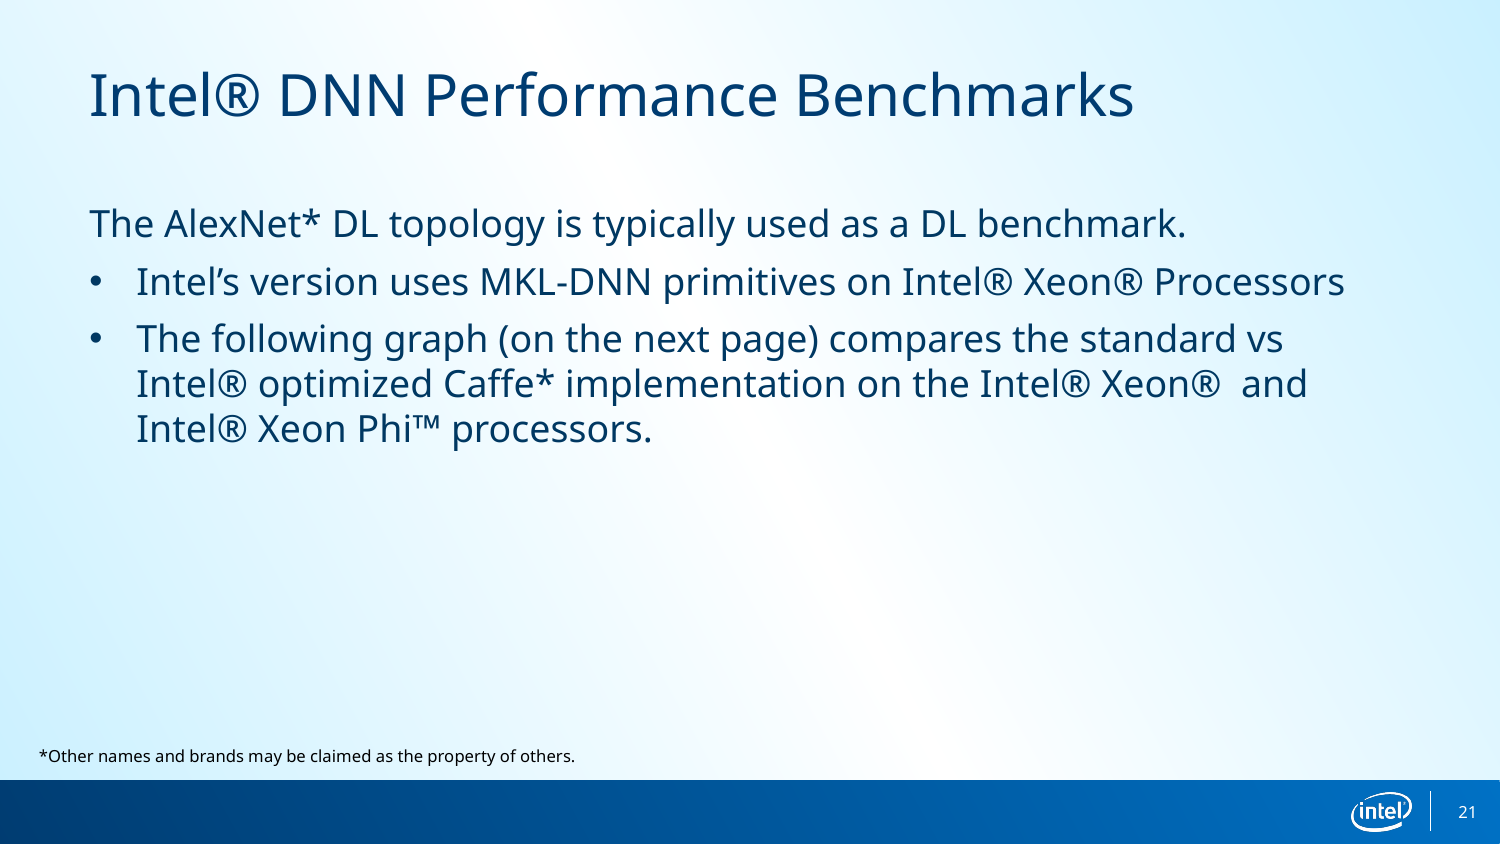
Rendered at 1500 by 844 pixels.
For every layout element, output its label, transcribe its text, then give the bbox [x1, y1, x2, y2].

text_box The AlexNet* DL topology is typically used as a DL benchmark. Intel’s version uses MKL-DNN primitives on Intel® Xeon® Processors The following graph (on the next page) compares the standard vs Intel® optimized Caffe* implementation on the Intel® Xeon® and Intel® Xeon Phi™ processors. [74, 192, 1410, 458]
text_box *Other names and brands may be claimed as the property of others. [24, 738, 775, 774]
slide_number 21 [1454, 802, 1478, 825]
picture [1351, 792, 1412, 832]
text_box Intel® DNN Performance Benchmarks [74, 50, 1425, 194]
